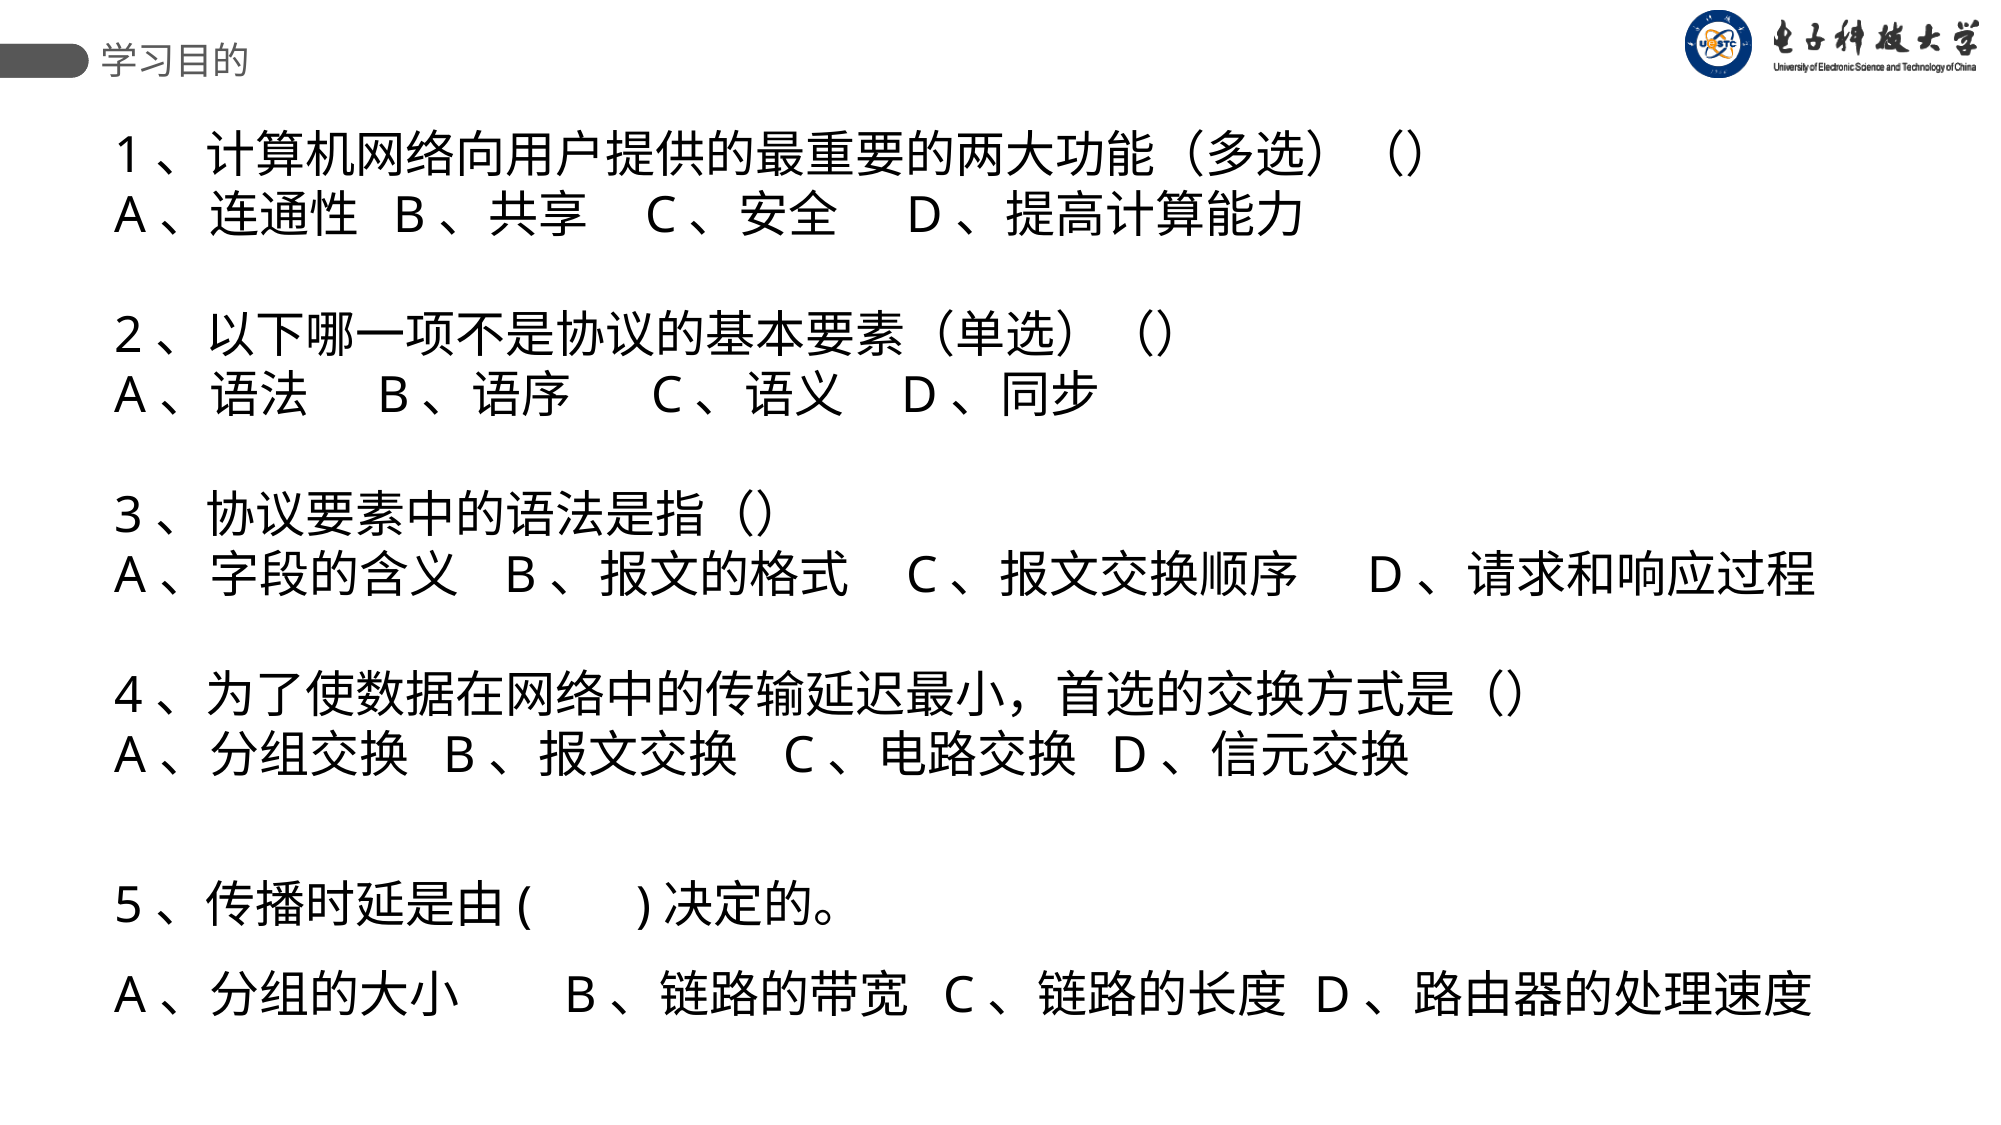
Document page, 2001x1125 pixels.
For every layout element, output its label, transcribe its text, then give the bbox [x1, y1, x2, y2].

text_box 1、计算机网络向用户提供的最重要的两大功能（多选）（） A、连通性 B、共享 C、安全 D、提高计算能力 2、以下哪一项不是协议的基本要素（单选）（） A、语法 B、语序 C、语义 D、同步 3、协议要素中的语法是指（） A、字段的含义 B、报文的格式 C、报文交换顺序 D、请求和响应过程 4、为了使数据在网络中的传输延迟最小，首选的交换方式是（） A、分组交换 B、报文交换 C、电路交换 D、信元交换 5、传播时延是由( )决定的。 A、分组的大小 B、链路的带宽 C、链路的长度 D、路由器的处理速度 [100, 114, 1897, 1030]
text_box [0, 64, 558, 789]
picture [1685, 10, 1979, 78]
text_box 学习目的 [100, 28, 450, 91]
